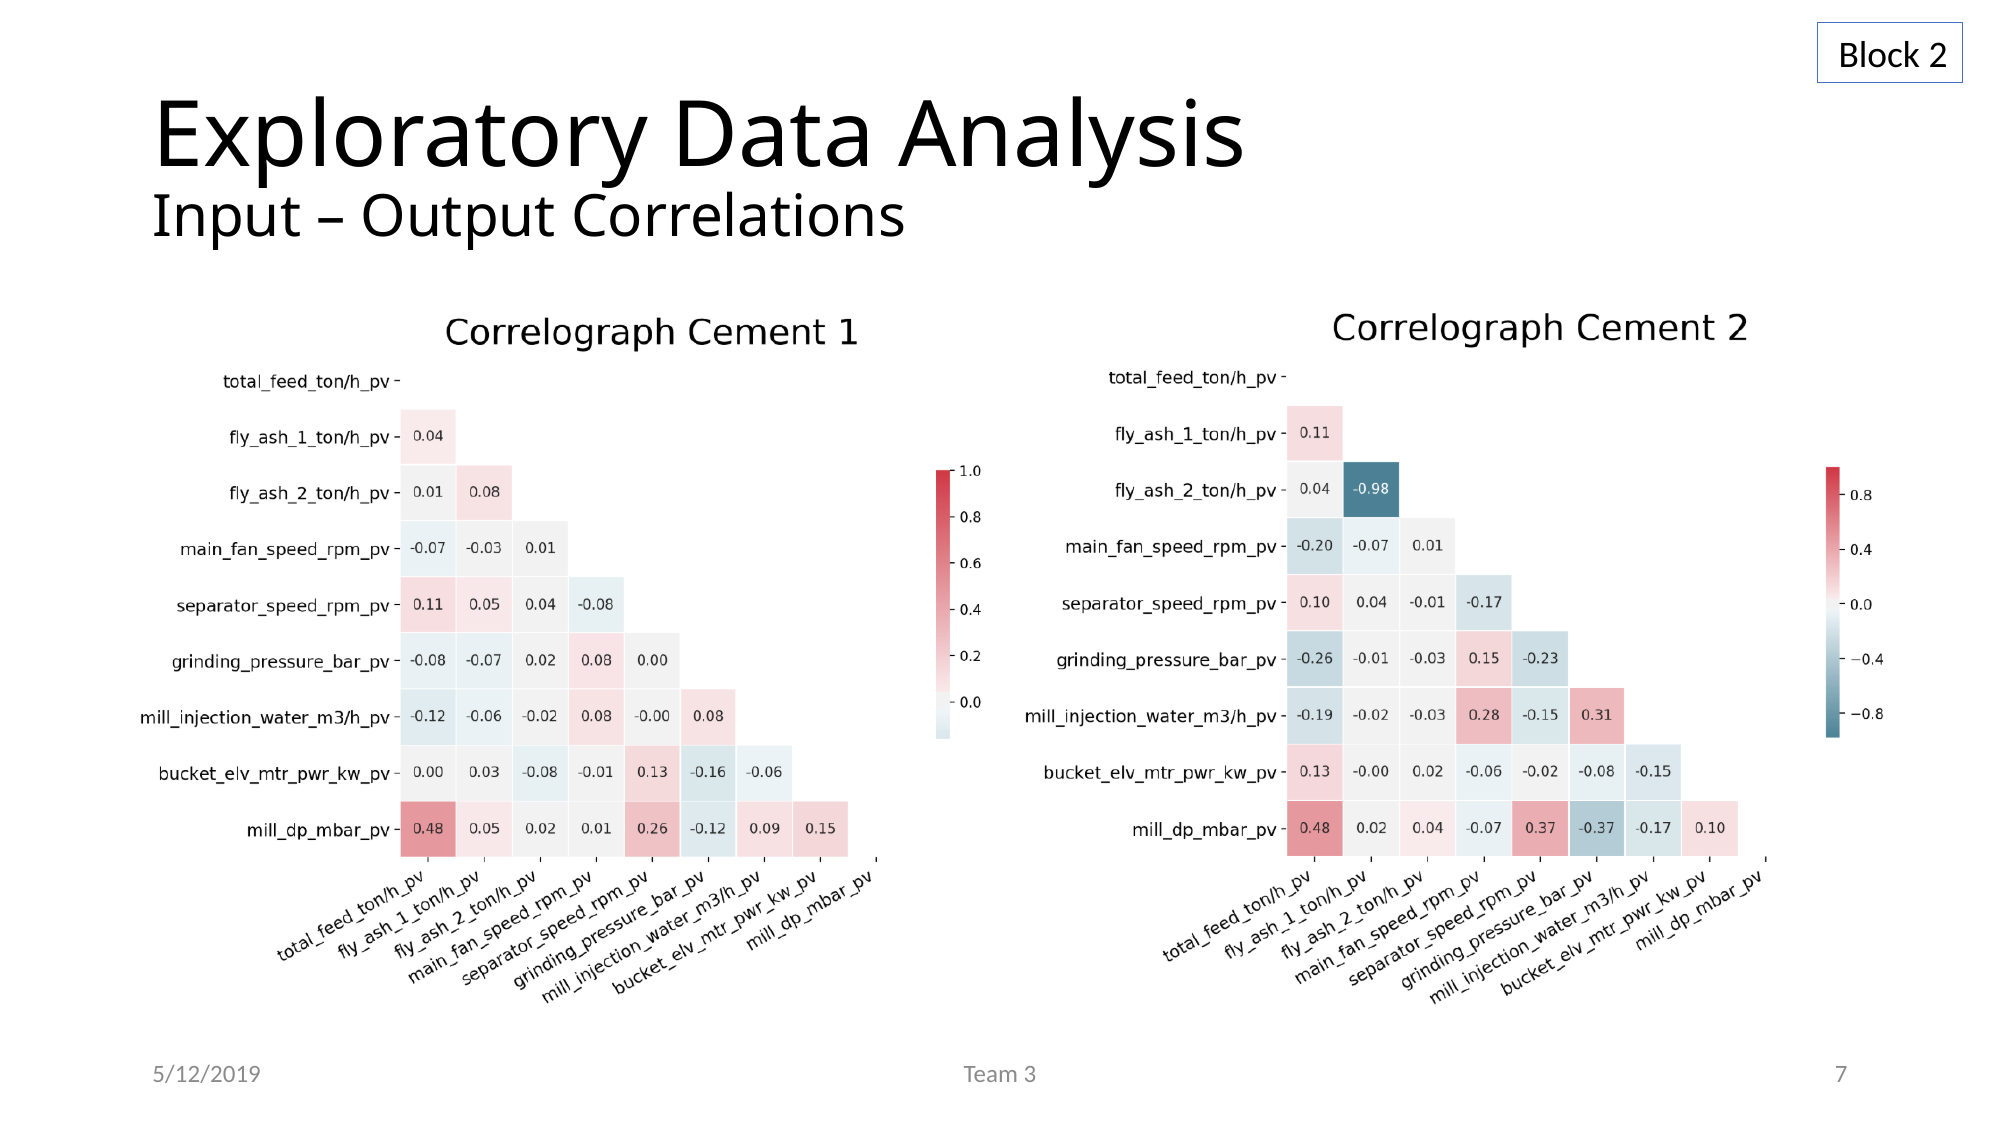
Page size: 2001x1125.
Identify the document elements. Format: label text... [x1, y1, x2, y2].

slide_number 7 [1412, 1042, 1863, 1103]
footer Team 3 [662, 1042, 1338, 1103]
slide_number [137, 1042, 588, 1103]
title Exploratory Data Analysis Input – Output Correlations [137, 59, 1863, 278]
text_box Block 2 [1817, 22, 1963, 83]
picture [111, 305, 1898, 1015]
